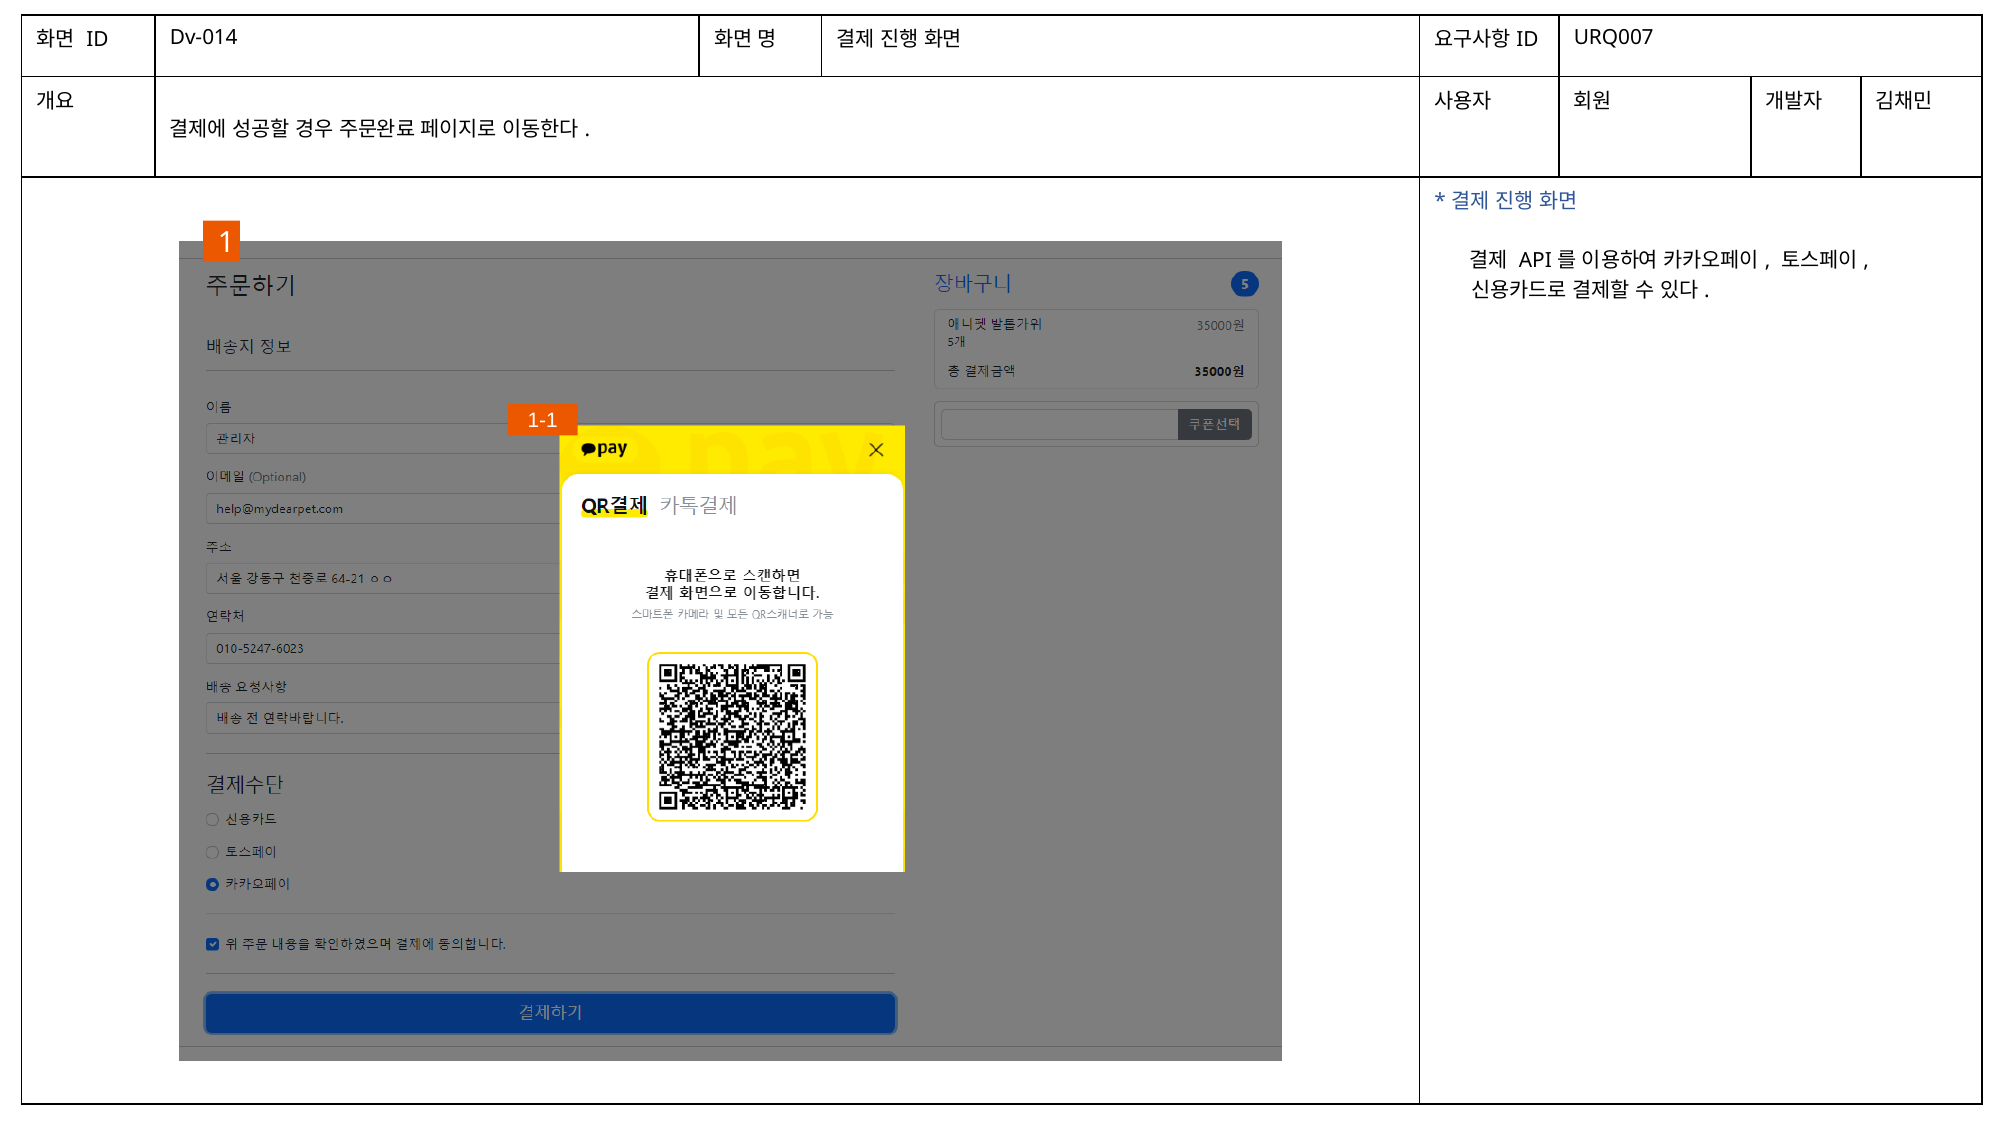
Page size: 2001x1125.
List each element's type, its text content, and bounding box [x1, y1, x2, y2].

text_box 1 [203, 220, 240, 241]
table_header URQ007 [1560, 16, 1981, 76]
table_cell 김채민 [1862, 77, 1981, 176]
table_cell [22, 178, 1419, 1103]
table_cell 사용자 [1420, 77, 1558, 176]
table_cell *결제 진행 화면 결제 API를 이용하여 카카오페이, 토스페이, 신용카드로 결제할 수 있다. [1420, 178, 1981, 1103]
table_cell 회원 [1560, 77, 1750, 176]
table_header 결제 진행 화면 [822, 16, 1419, 76]
table_cell 개발자 [1752, 77, 1860, 176]
table_header 화면 ID [22, 16, 154, 76]
table_header Dv-014 [156, 16, 698, 76]
table_header 요구사항ID [1420, 16, 1558, 76]
table_cell 결제에 성공할 경우 주문완료 페이지로 이동한다. [156, 77, 1419, 176]
picture [179, 241, 1282, 1061]
table_header 화면 명 [700, 16, 821, 76]
table_cell 개요 [22, 77, 154, 176]
